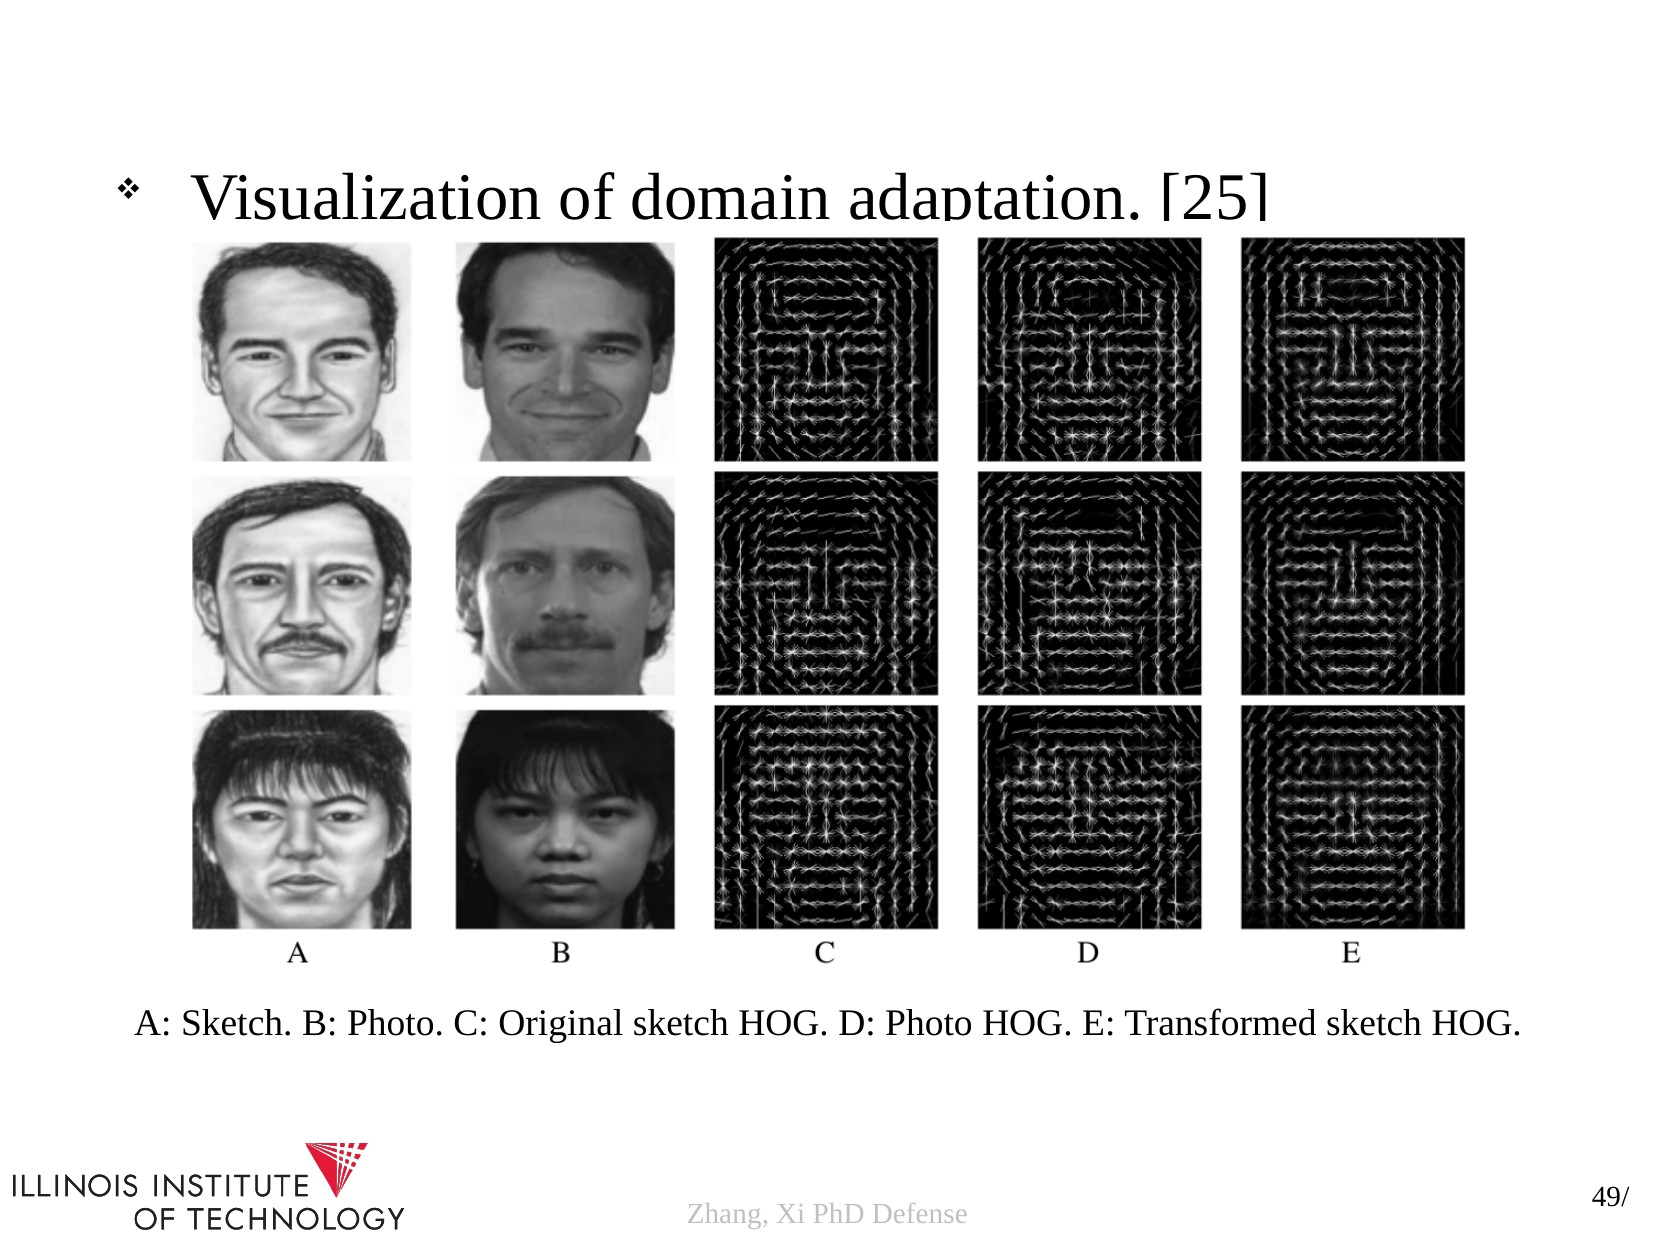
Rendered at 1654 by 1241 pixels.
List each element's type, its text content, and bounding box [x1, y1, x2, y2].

picture [168, 221, 1490, 969]
text_box A: Sketch. B: Photo. C: Original sketch HOG. D: Photo HOG. E: Transformed sketch HOG. [117, 990, 1541, 1051]
text_box Visualization of domain adaptation. [25] [100, 105, 1289, 240]
footer Zhang, Xi PhD Defense [565, 1194, 1090, 1241]
picture [13, 1142, 405, 1230]
slide_number 49/ [1193, 1176, 1630, 1241]
